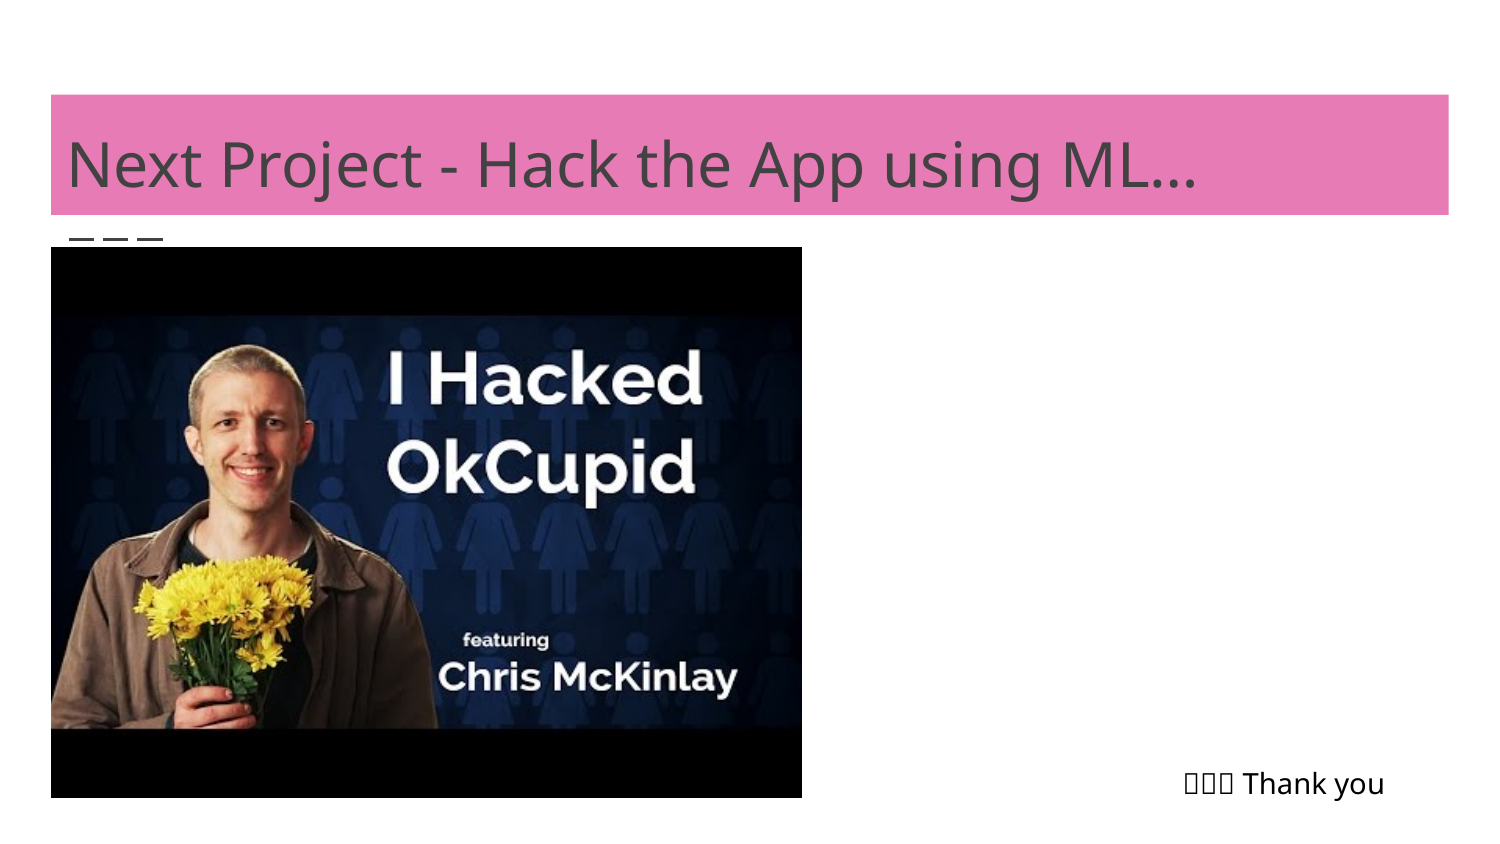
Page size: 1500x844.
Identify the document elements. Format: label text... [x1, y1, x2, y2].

picture [50, 247, 802, 798]
text_box 💖💖💖 Thank you [1167, 750, 1486, 816]
text_box Next Project - Hack the App using ML… [51, 94, 1449, 215]
